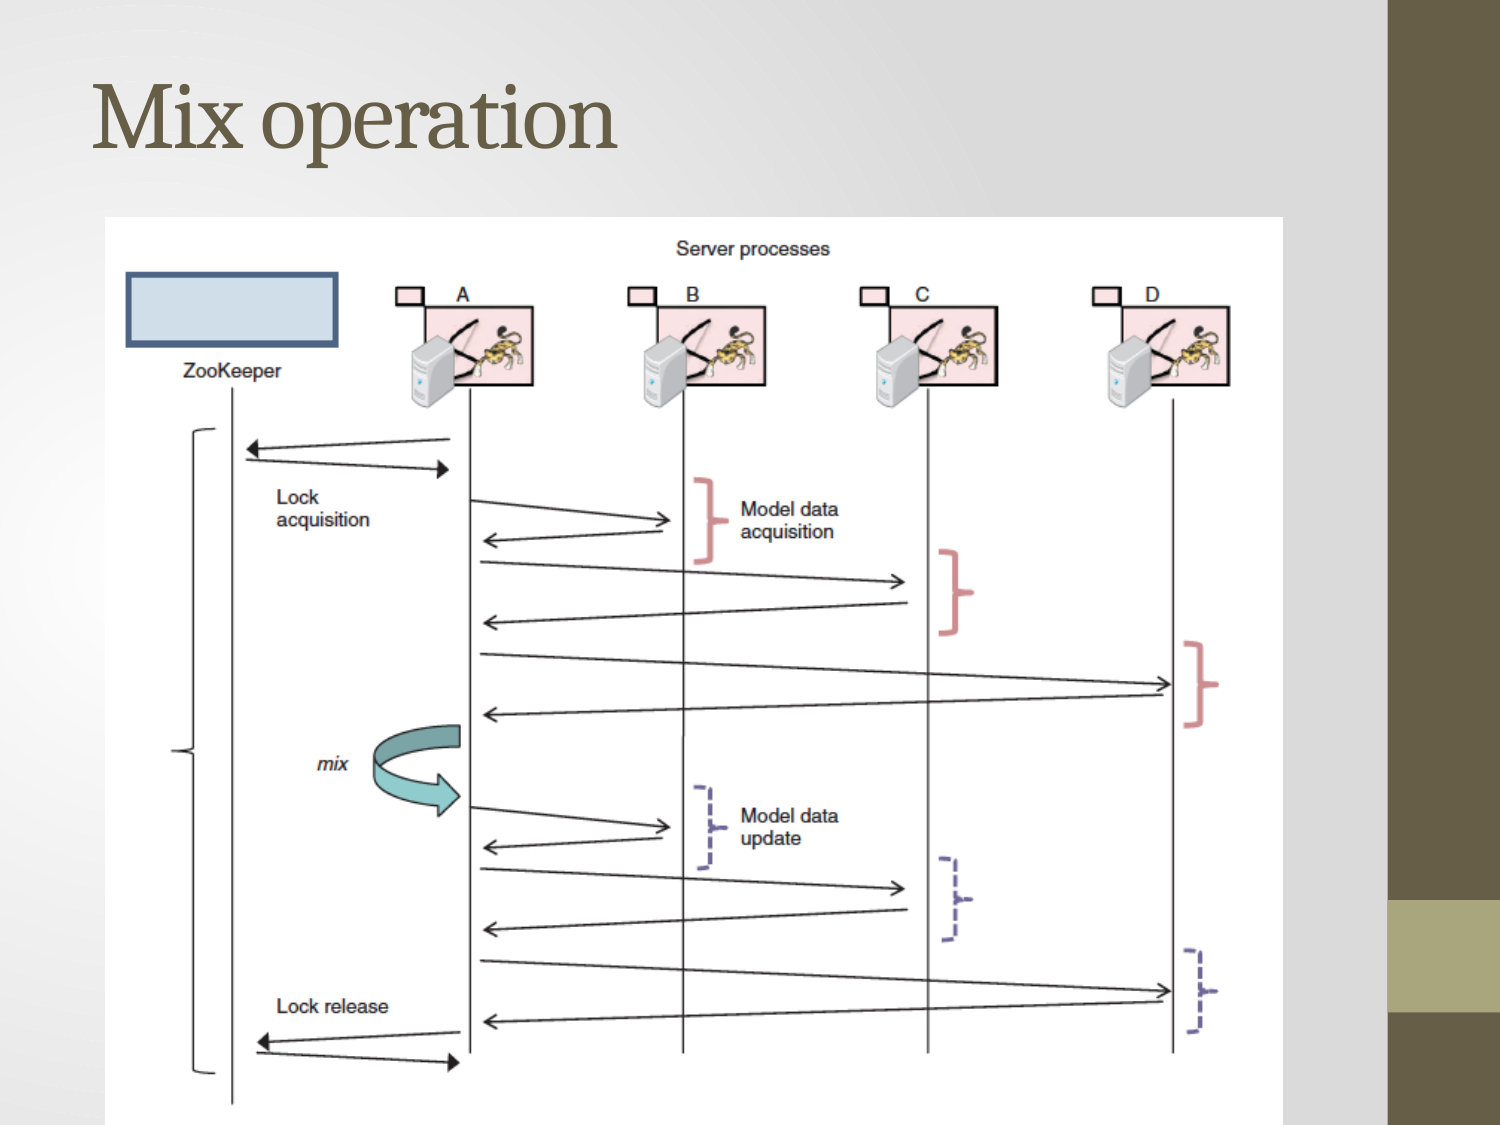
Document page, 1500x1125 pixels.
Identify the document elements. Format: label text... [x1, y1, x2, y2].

title Mix operation [75, 16, 1325, 205]
picture [105, 217, 1283, 1125]
